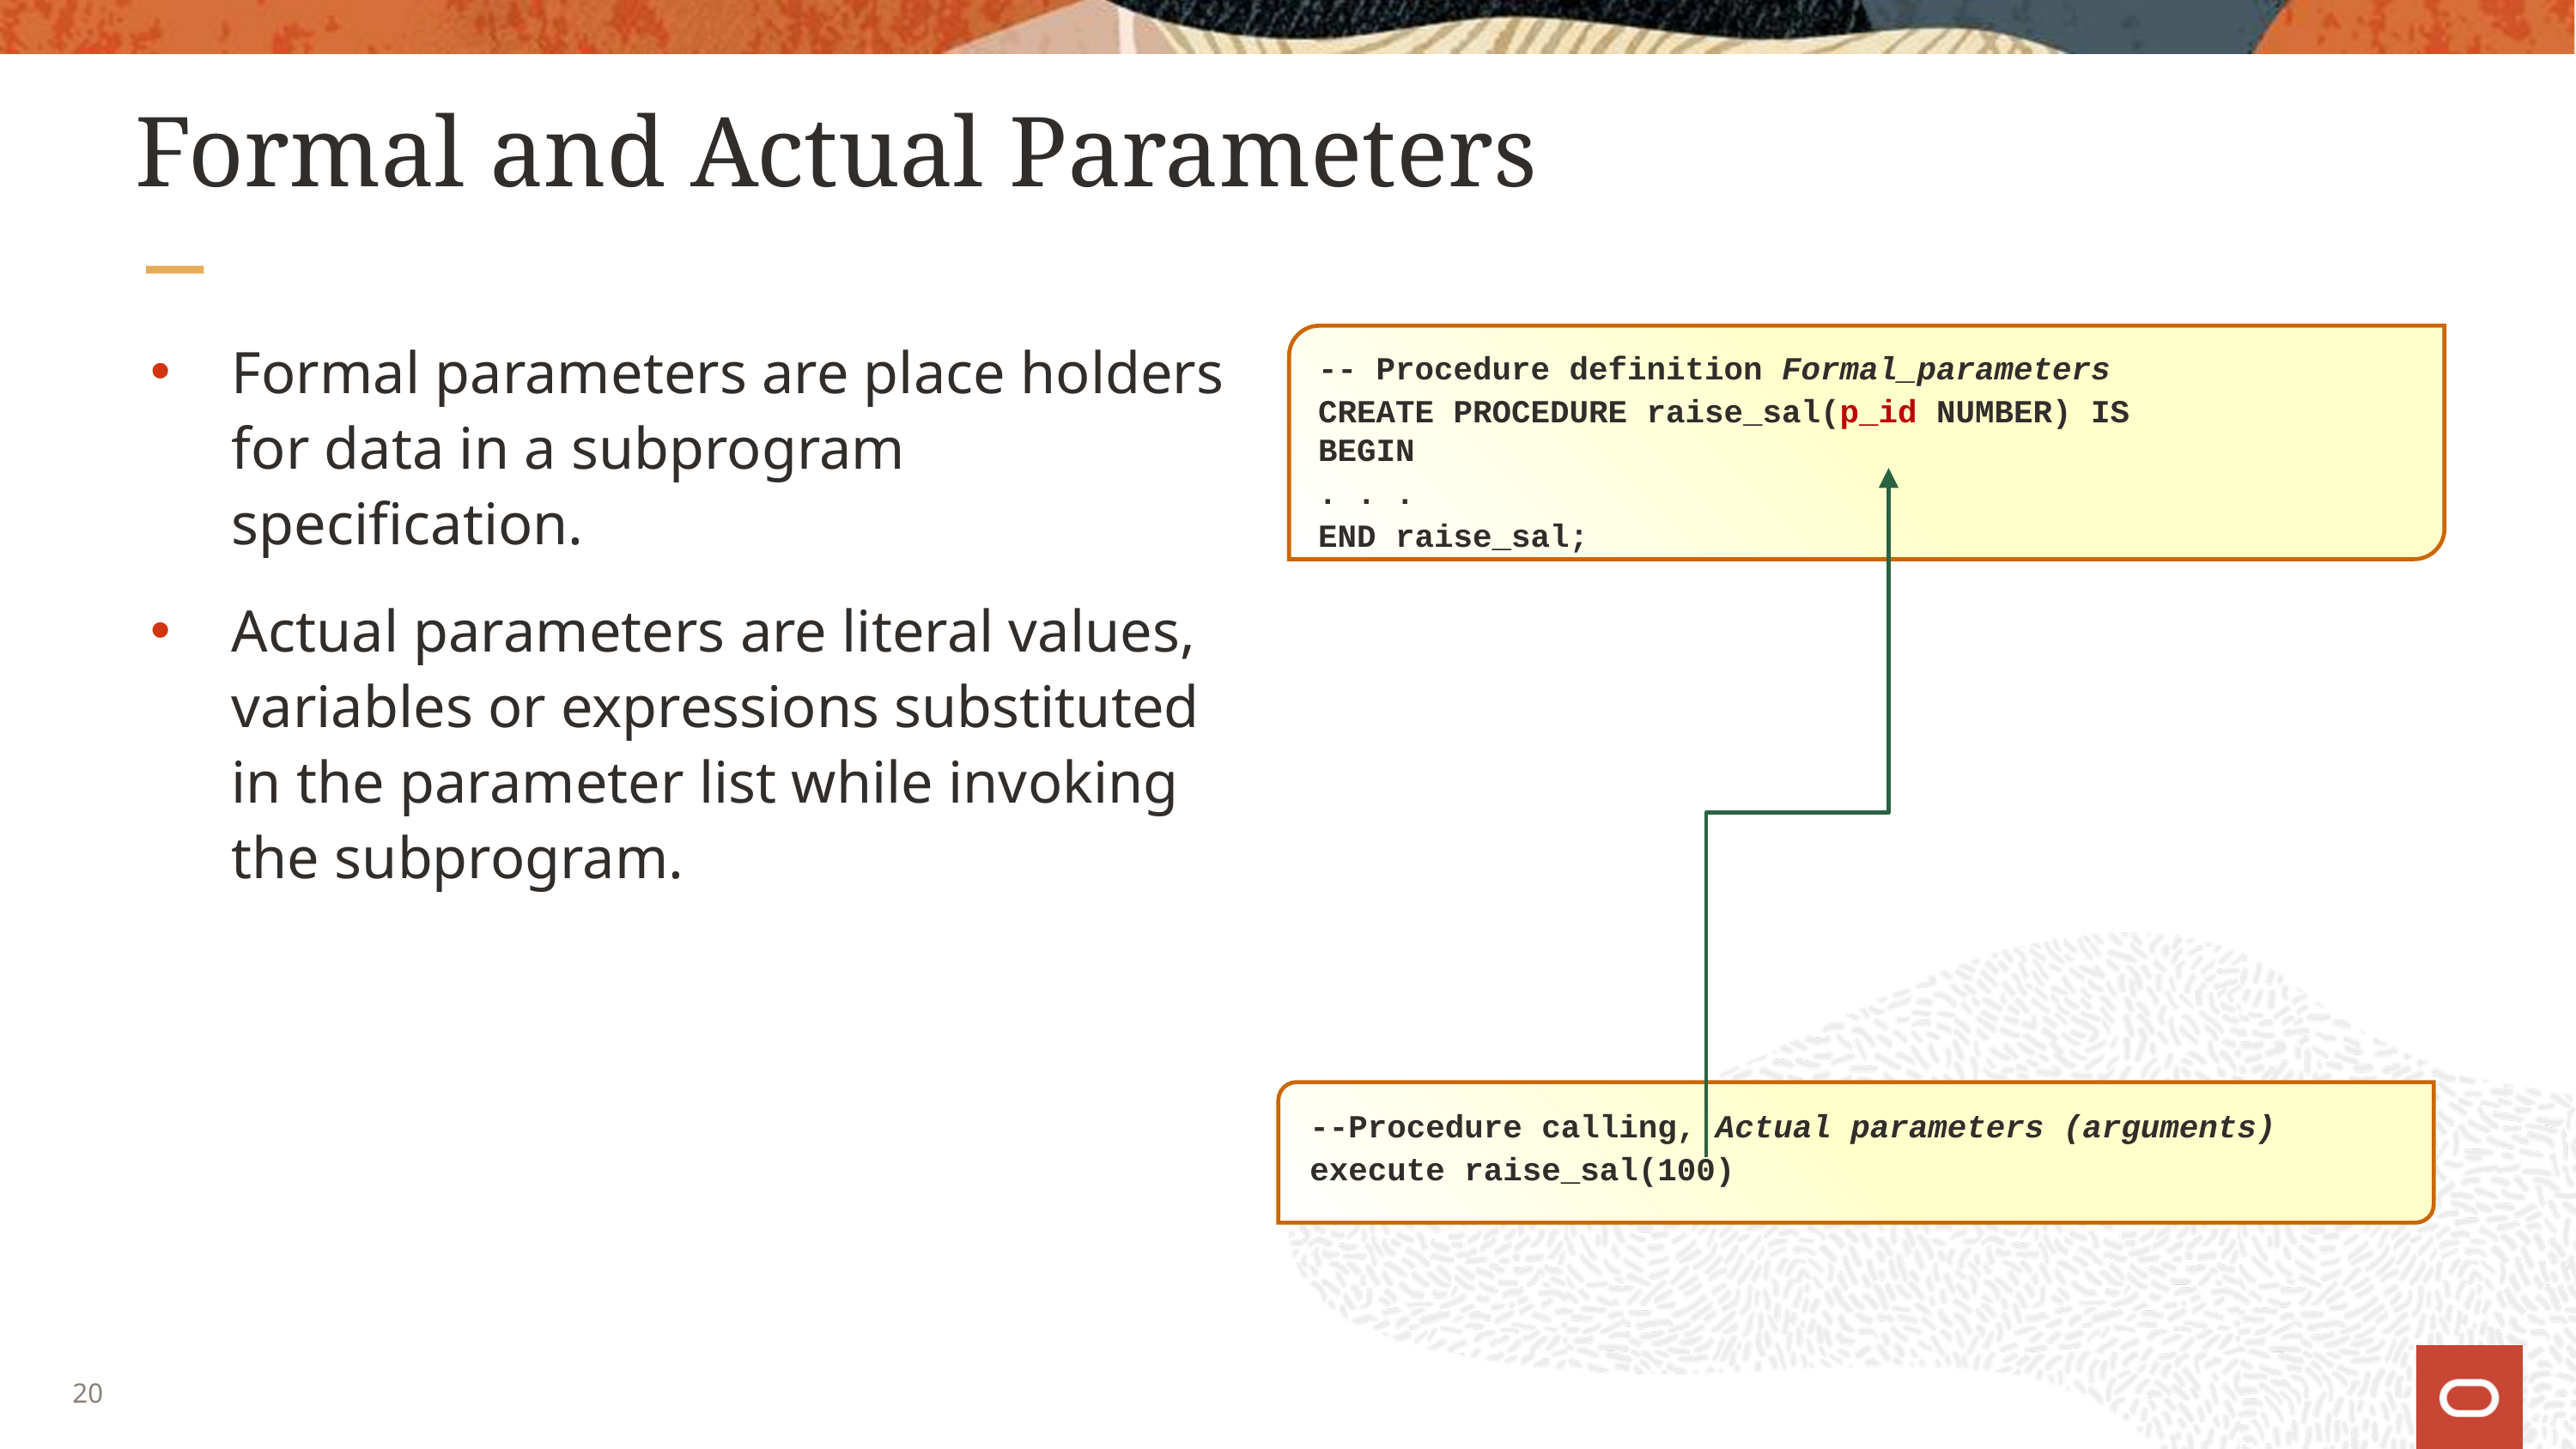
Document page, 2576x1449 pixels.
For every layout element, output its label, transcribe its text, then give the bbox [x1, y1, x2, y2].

list Formal parameters are place holders for data in a subprogram specification. Actual parameters are literal values, variables or expressions substituted in the parameter list while invoking the subprogram. [131, 325, 1246, 818]
picture [0, 0, 2576, 54]
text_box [1278, 325, 2445, 1232]
picture [2416, 1345, 2523, 1449]
title Formal and Actual Parameters [131, 86, 2445, 252]
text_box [1452, 721, 2143, 905]
